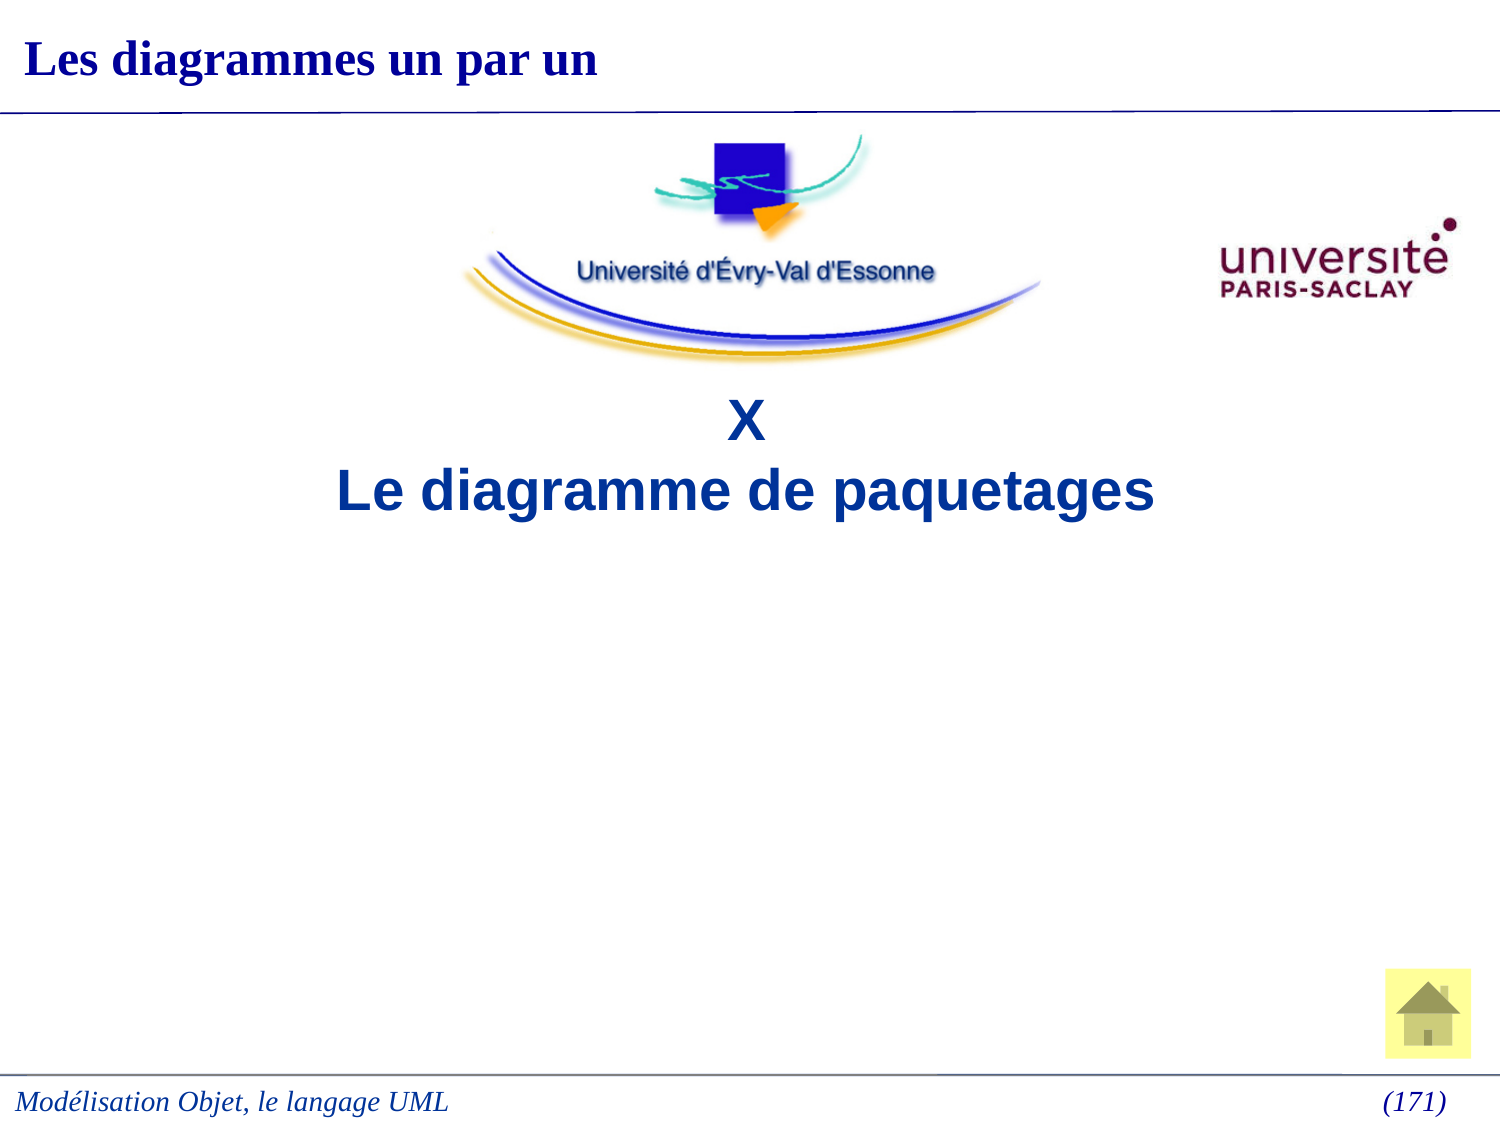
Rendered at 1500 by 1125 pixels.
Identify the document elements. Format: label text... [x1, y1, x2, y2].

text_box Les diagrammes un par un [9, 18, 1491, 94]
picture [1209, 134, 1464, 389]
text_box [1385, 968, 1472, 1059]
footer Modélisation Objet, le langage UML [0, 1074, 850, 1120]
text_box X Le diagramme de paquetages [13, 374, 1480, 530]
slide_number (171) [949, 1074, 1462, 1118]
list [457, 129, 1049, 373]
